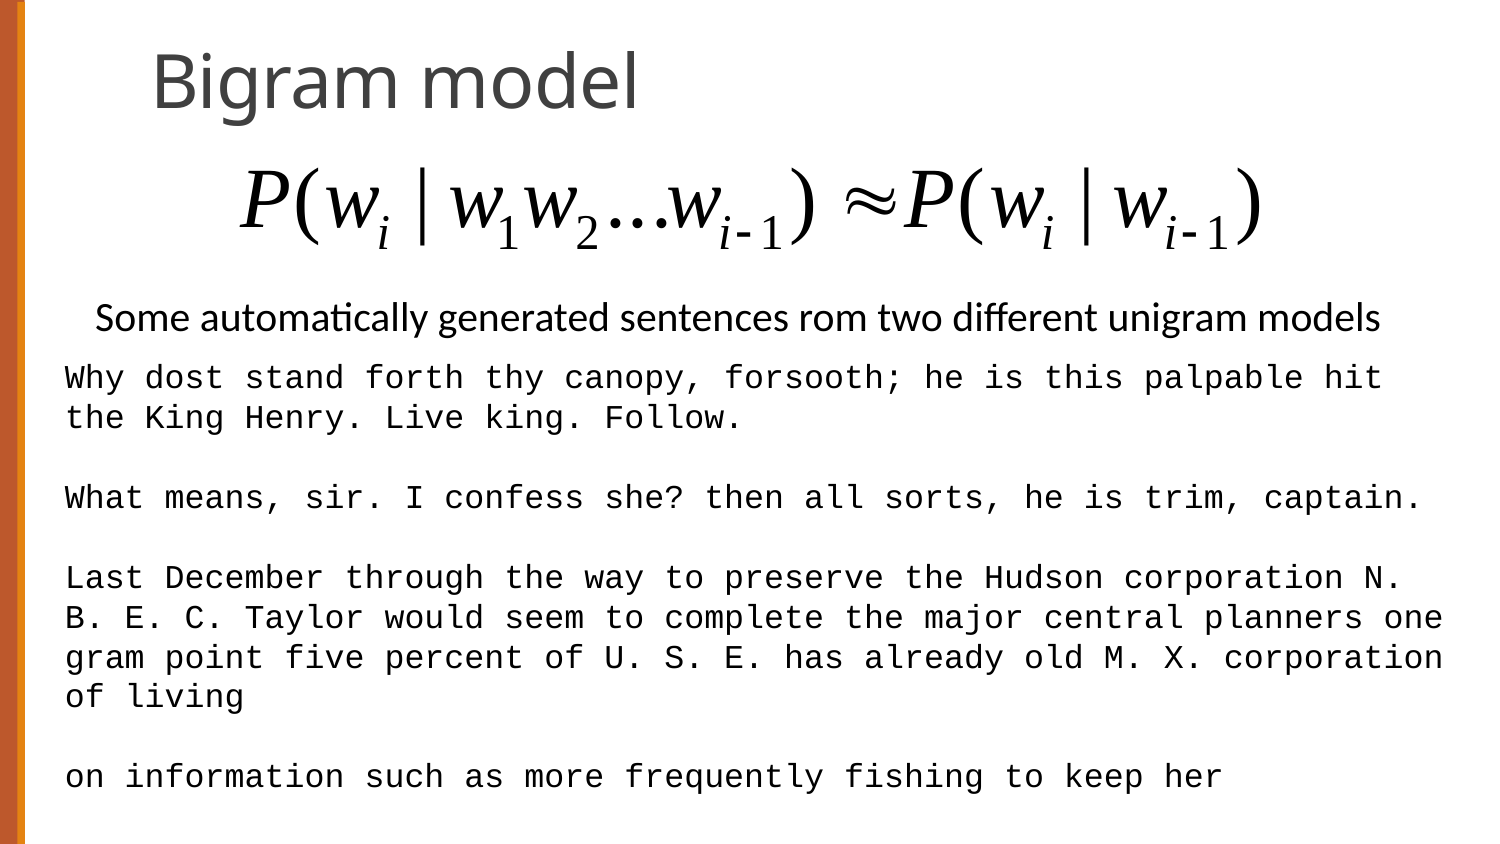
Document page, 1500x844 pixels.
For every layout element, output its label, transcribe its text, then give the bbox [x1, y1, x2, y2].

list Some automatically generated sentences rom two different unigram models [95, 282, 1396, 772]
text_box Why dost stand forth thy canopy, forsooth; he is this palpable hit the King Henry. Live king. Follow. What means, sir. I confess she? then all sorts, he is trim, captain. Last December through the way to preserve the Hudson corporation N. B. E. C. Taylor would seem to complete the major central planners one gram point five percent of U. S. E. has already old M. X. corporation of living on information such as more frequently fishing to keep her [49, 347, 1463, 810]
text_box [124, 206, 1400, 347]
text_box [224, 141, 1276, 272]
title Bigram model [135, 19, 1373, 132]
